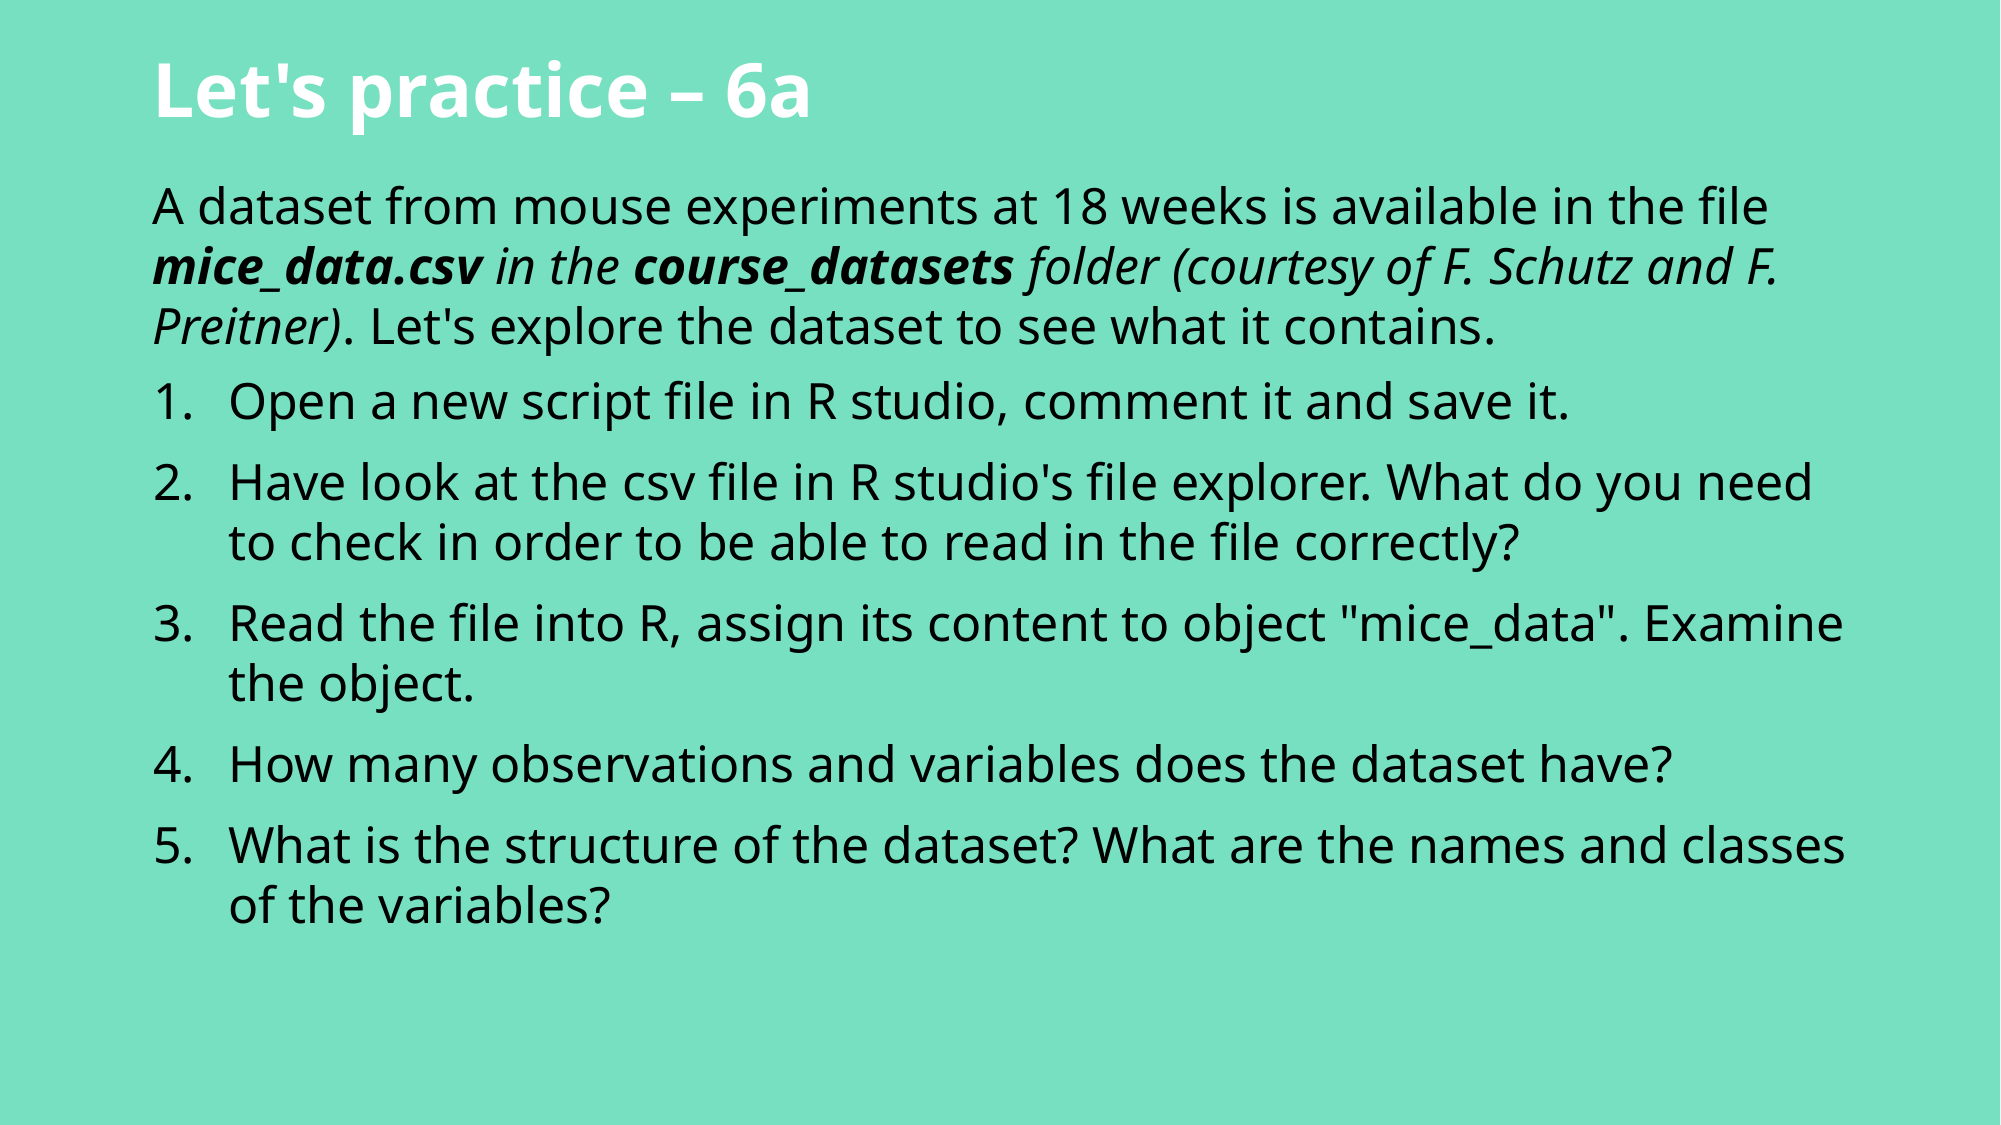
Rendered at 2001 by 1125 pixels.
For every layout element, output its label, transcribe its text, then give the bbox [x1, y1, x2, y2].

text_box A dataset from mouse experiments at 18 weeks is available in the file mice_data.csv in the course_datasets folder (courtesy of F. Schutz and F. Preitner). Let's explore the dataset to see what it contains. Open a new script file in R studio, comment it and save it. Have look at the csv file in R studio's file explorer. What do you need to check in order to be able to read in the file correctly? Read the file into R, assign its content to object "mice_data". Examine the object. How many observations and variables does the dataset have? What is the structure of the dataset? What are the names and classes of the variables? [137, 167, 1869, 942]
text_box Let's practice – 6a [137, 42, 1863, 117]
